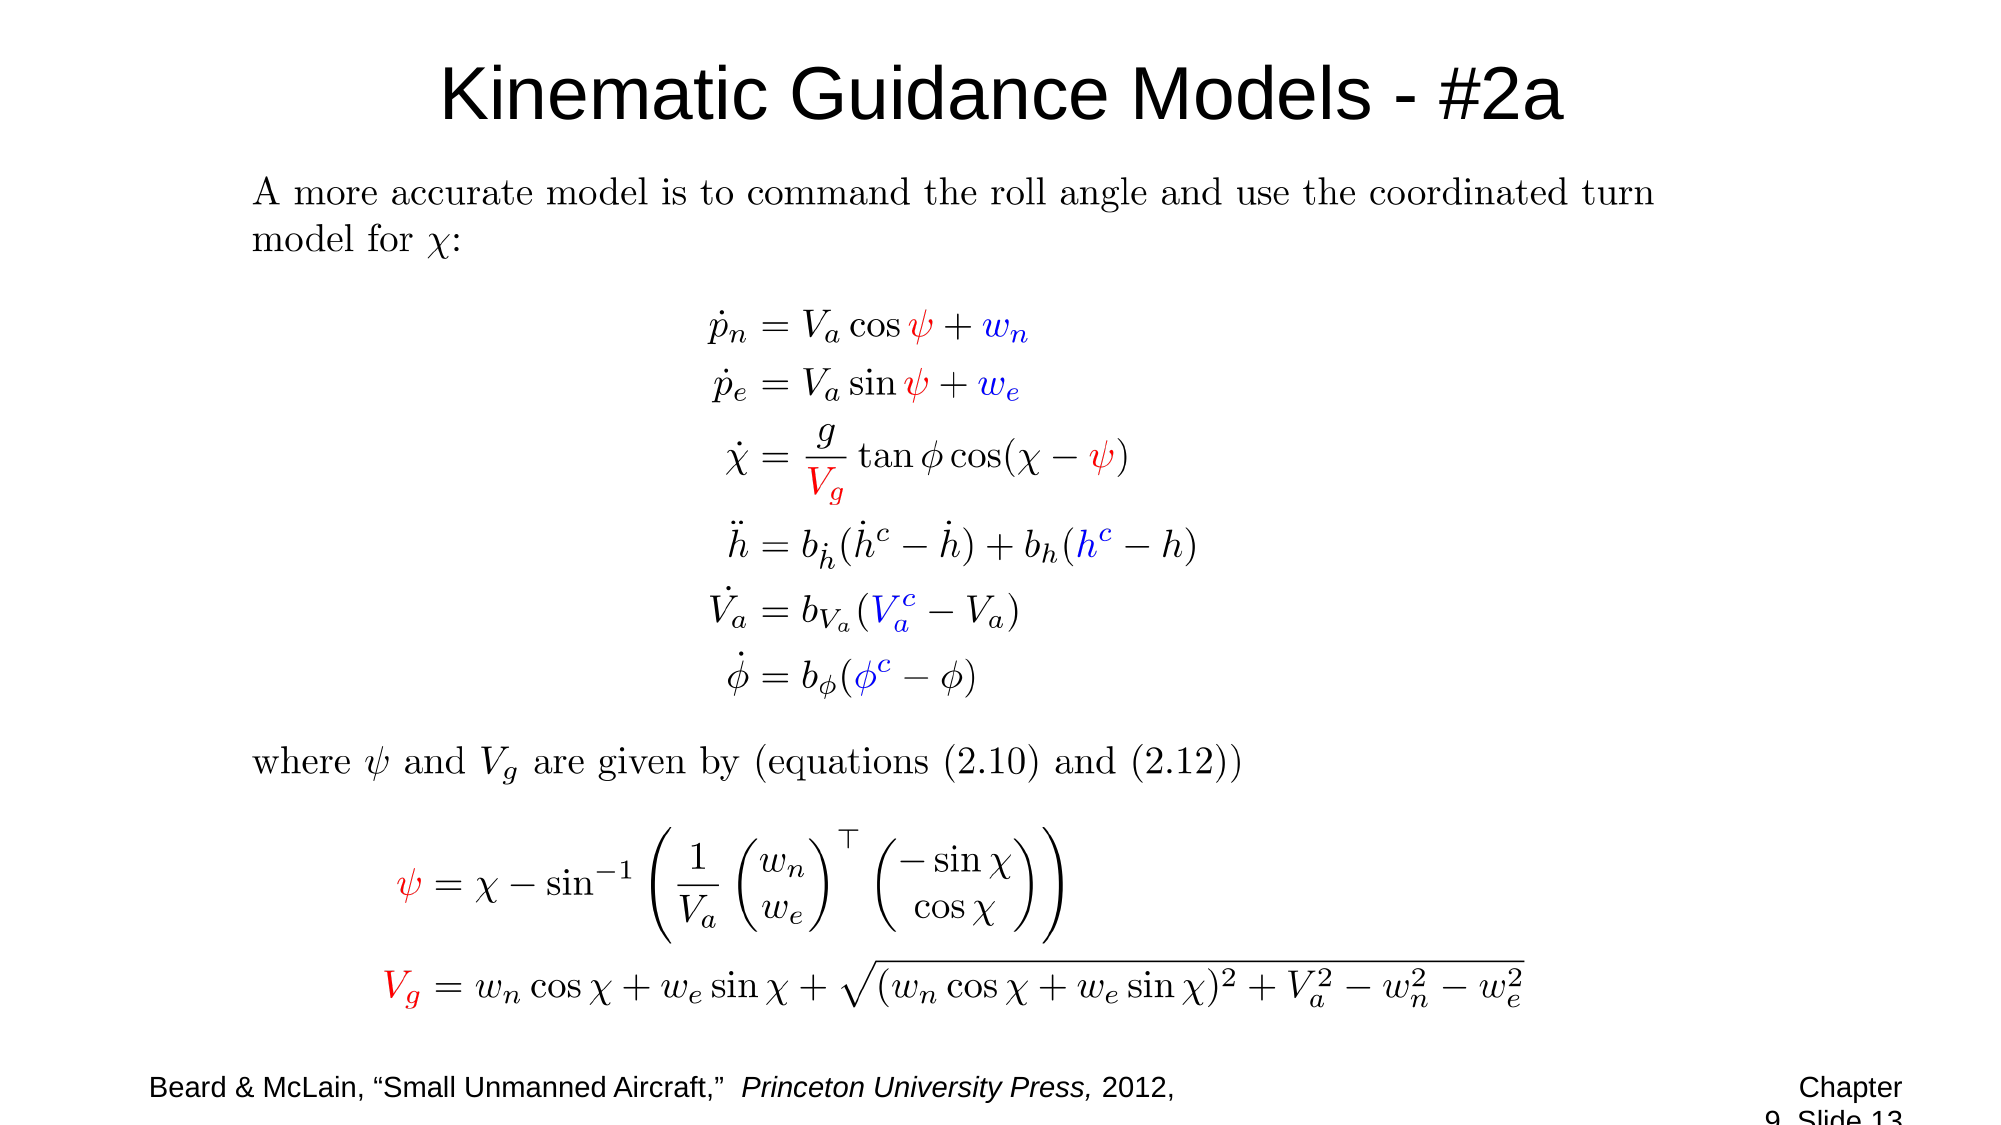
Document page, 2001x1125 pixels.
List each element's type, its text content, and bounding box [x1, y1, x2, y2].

title Kinematic Guidance Models - #2a [102, 30, 1903, 150]
picture [251, 174, 1654, 1009]
